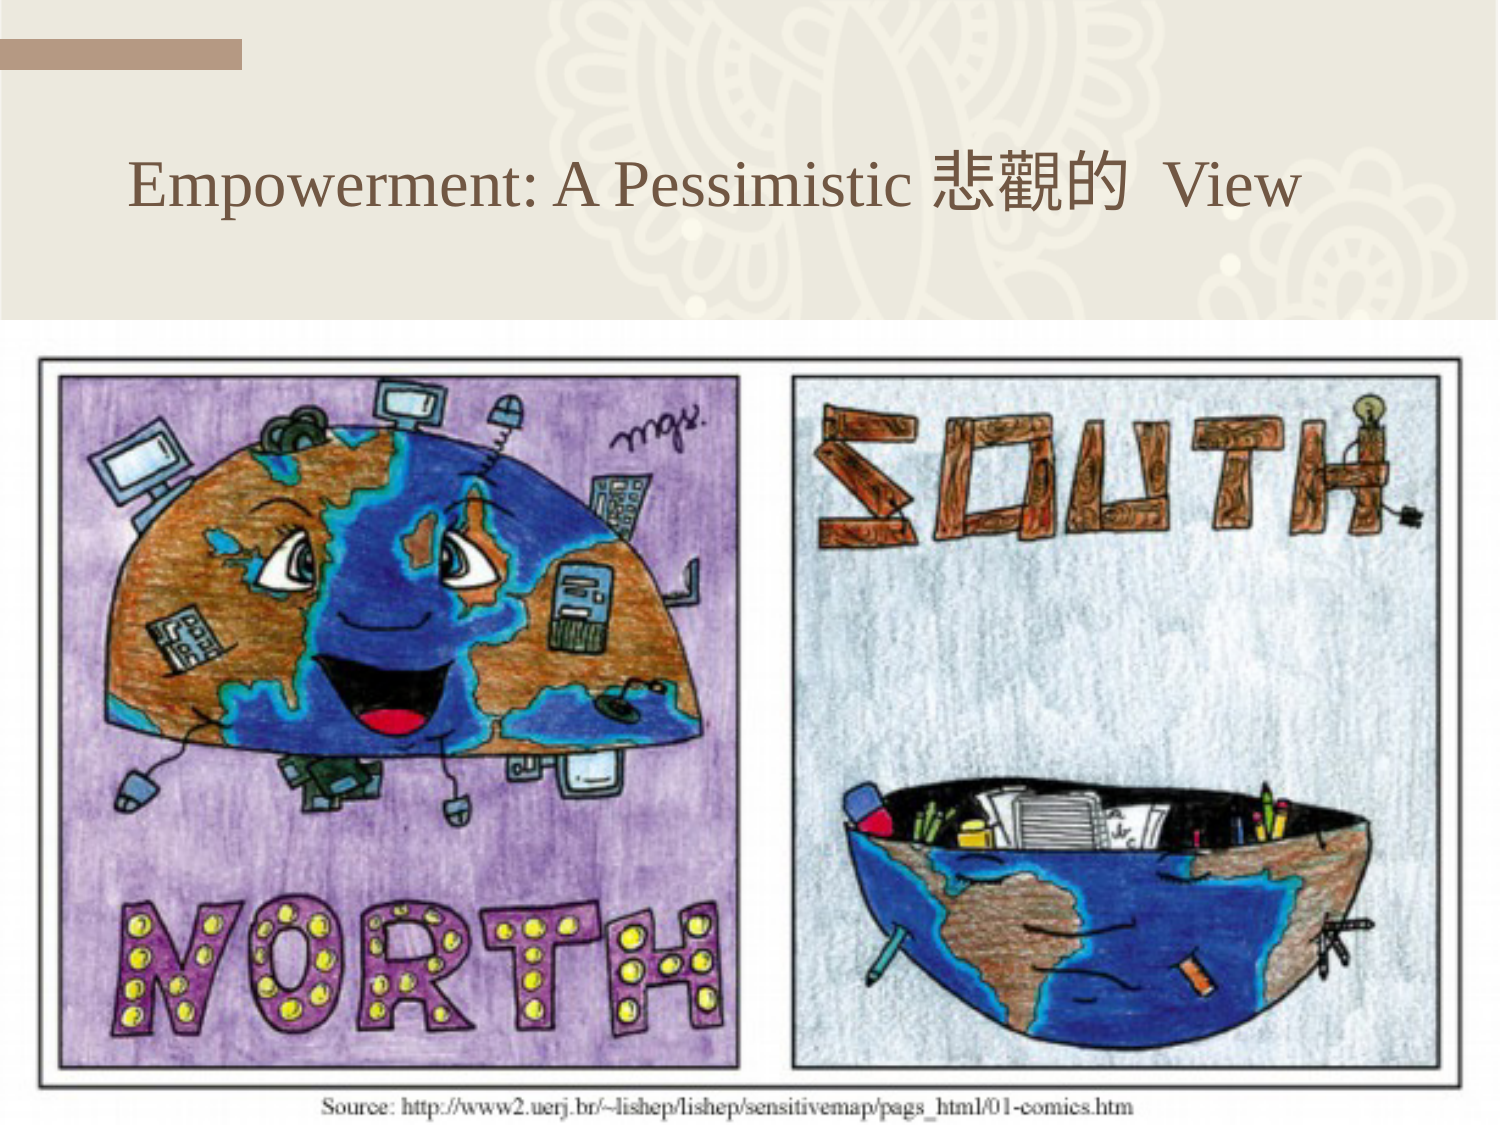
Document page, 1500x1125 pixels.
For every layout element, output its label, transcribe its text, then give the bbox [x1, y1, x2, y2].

title Empowerment: A Pessimistic悲觀的 View [112, 93, 1400, 267]
picture [0, 0, 1500, 1125]
